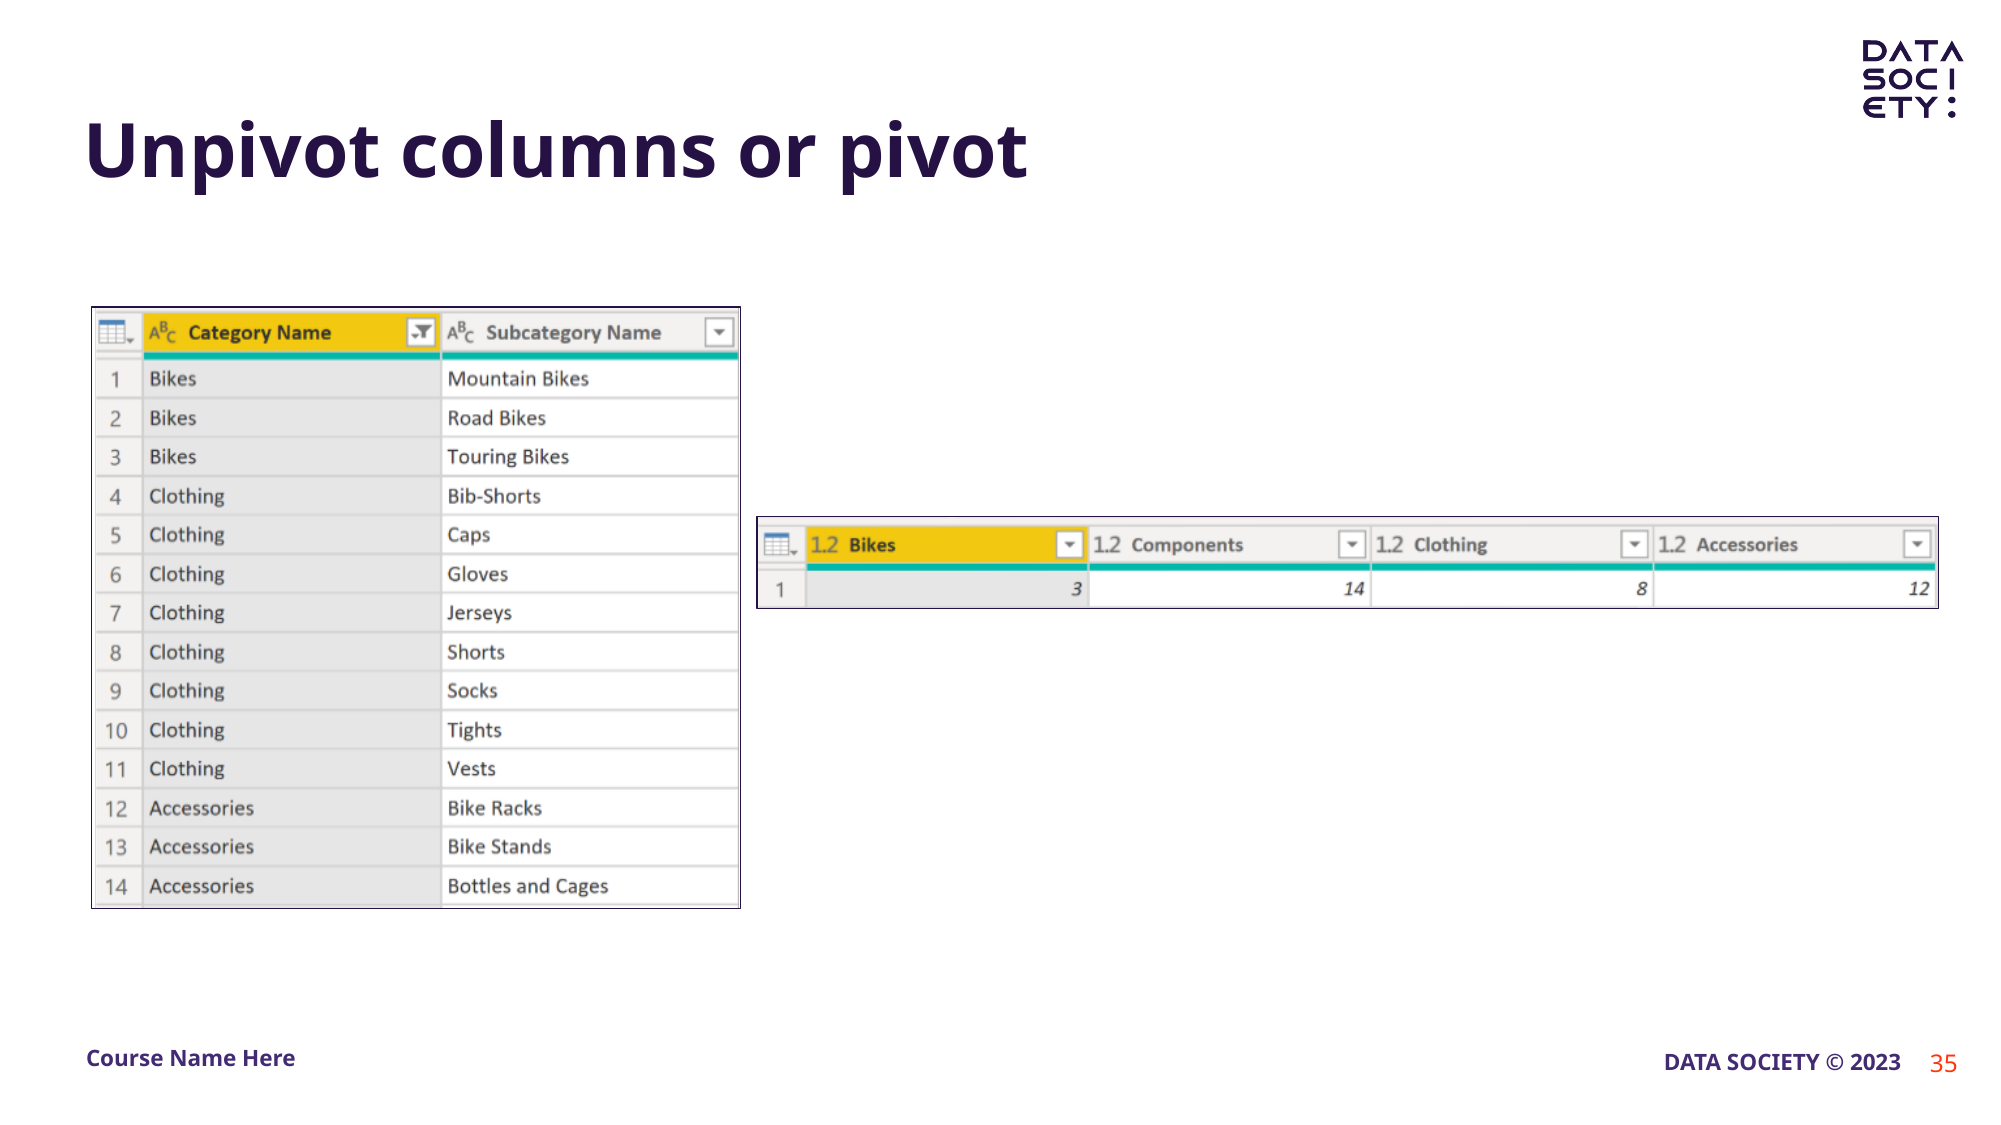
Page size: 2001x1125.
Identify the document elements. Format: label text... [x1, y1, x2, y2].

picture [1863, 40, 1964, 118]
title Unpivot columns or pivot [68, 87, 1932, 213]
picture [757, 517, 1938, 608]
picture [92, 307, 740, 908]
slide_number ‹#› [1853, 1033, 1974, 1097]
